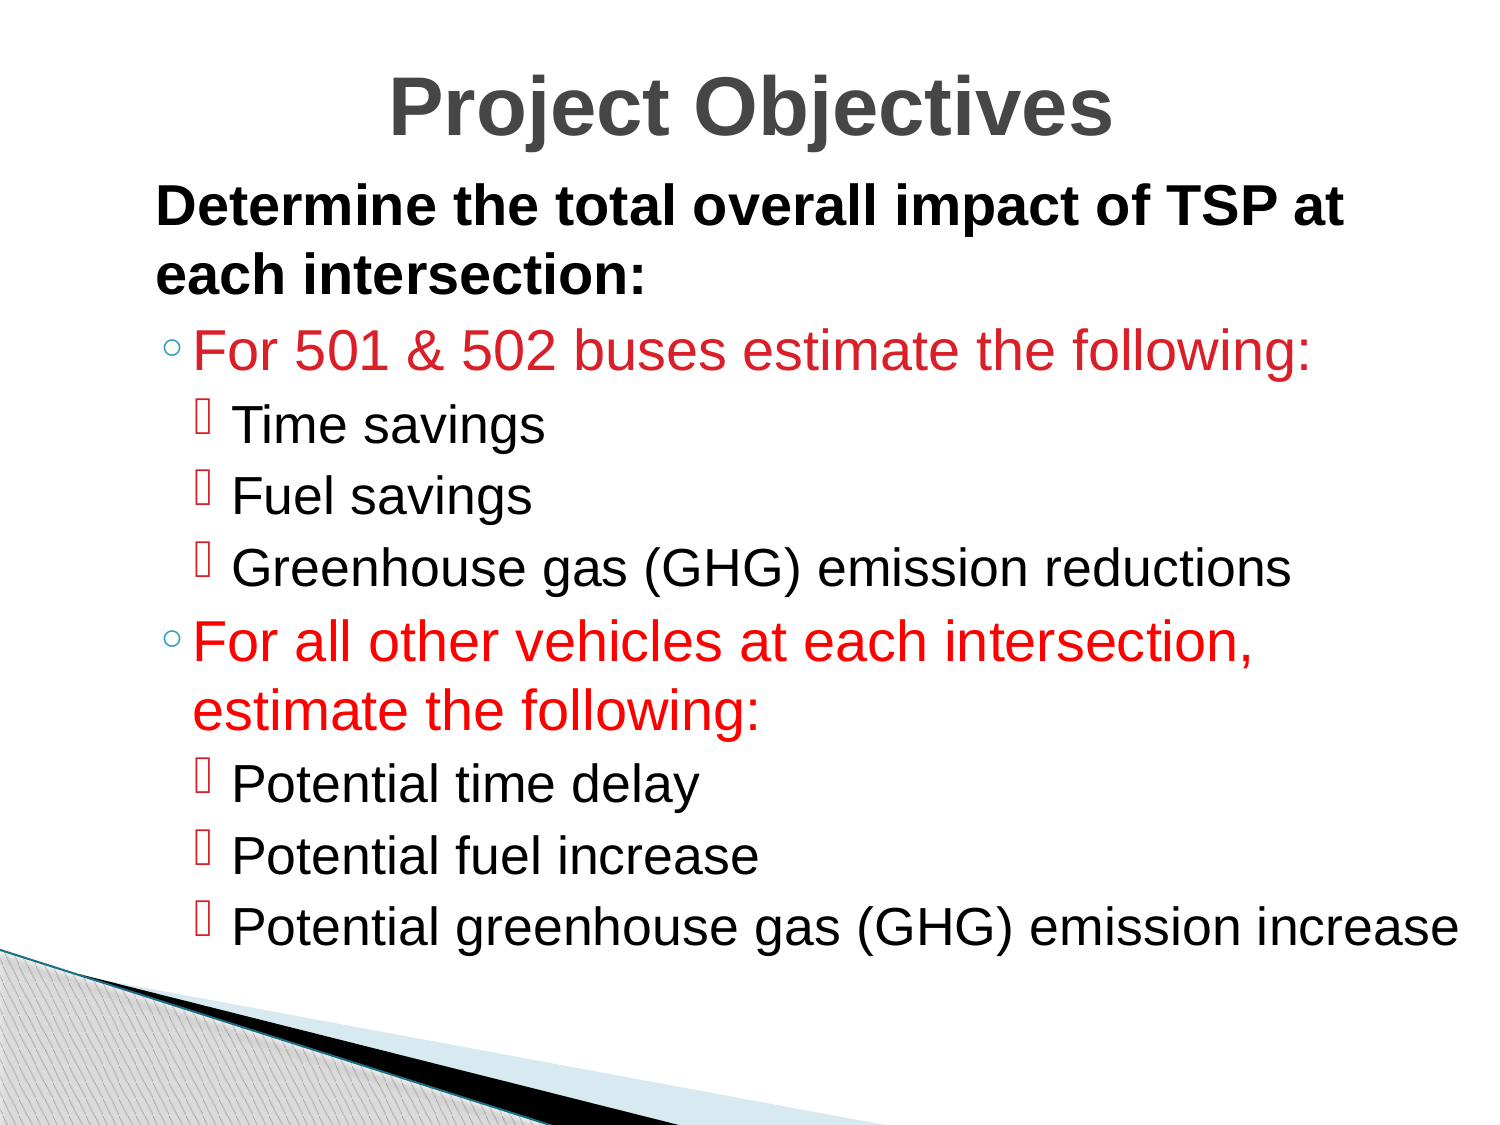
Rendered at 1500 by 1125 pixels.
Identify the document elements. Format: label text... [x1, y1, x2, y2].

list Determine the total overall impact of TSP at each intersection: For 501 & 502 buses estimate the following: Time savings Fuel savings Greenhouse gas (GHG) emission reductions For all other vehicles at each intersection, estimate the following: Potential time delay Potential fuel increase Potential greenhouse gas (GHG) emission increase [76, 160, 1483, 1024]
title Project Objectives [76, 30, 1427, 173]
